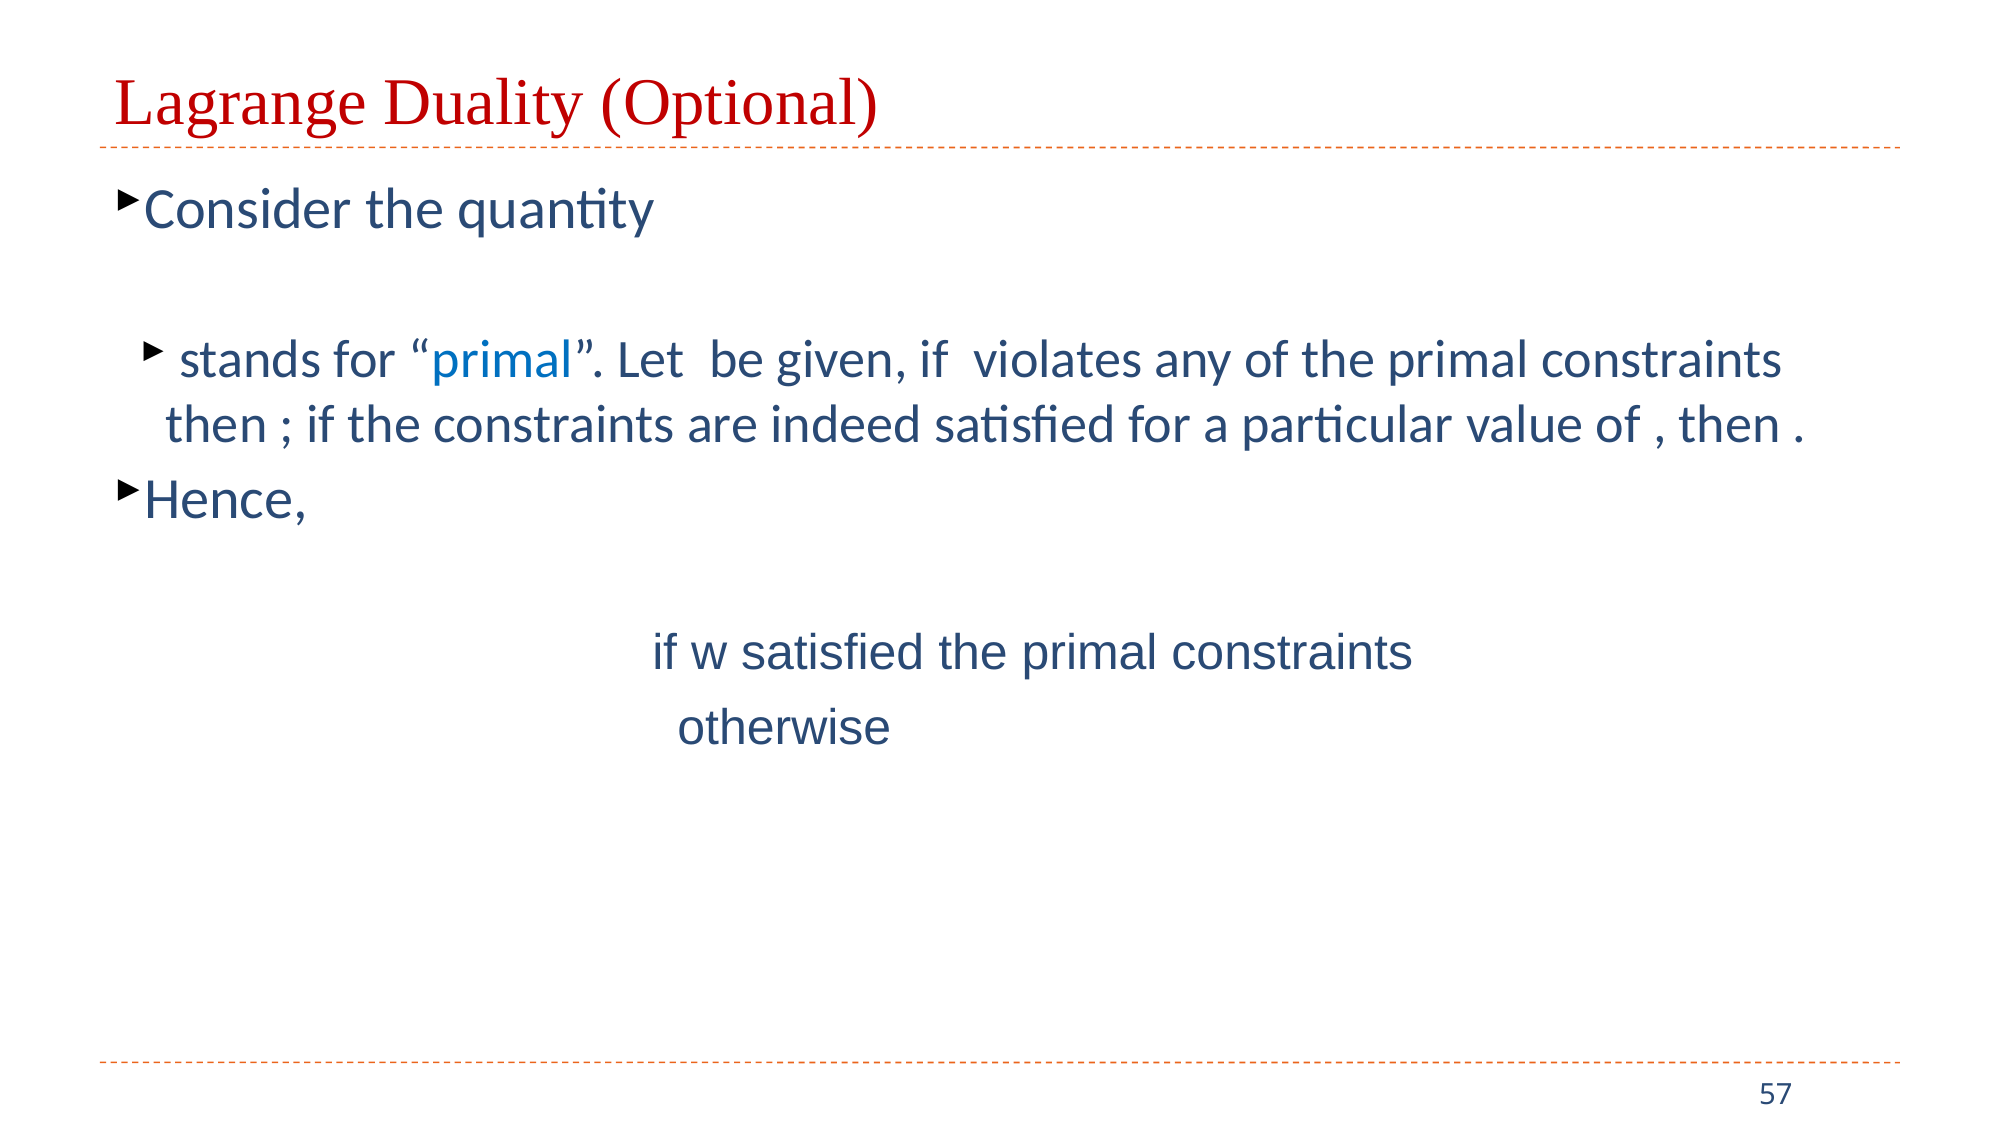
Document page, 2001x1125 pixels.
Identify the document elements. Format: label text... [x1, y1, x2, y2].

text_box otherwise [662, 687, 907, 763]
title Lagrange Duality (Optional) [99, 24, 1900, 146]
text_box if w satisfied the primal constraints [637, 612, 1429, 688]
